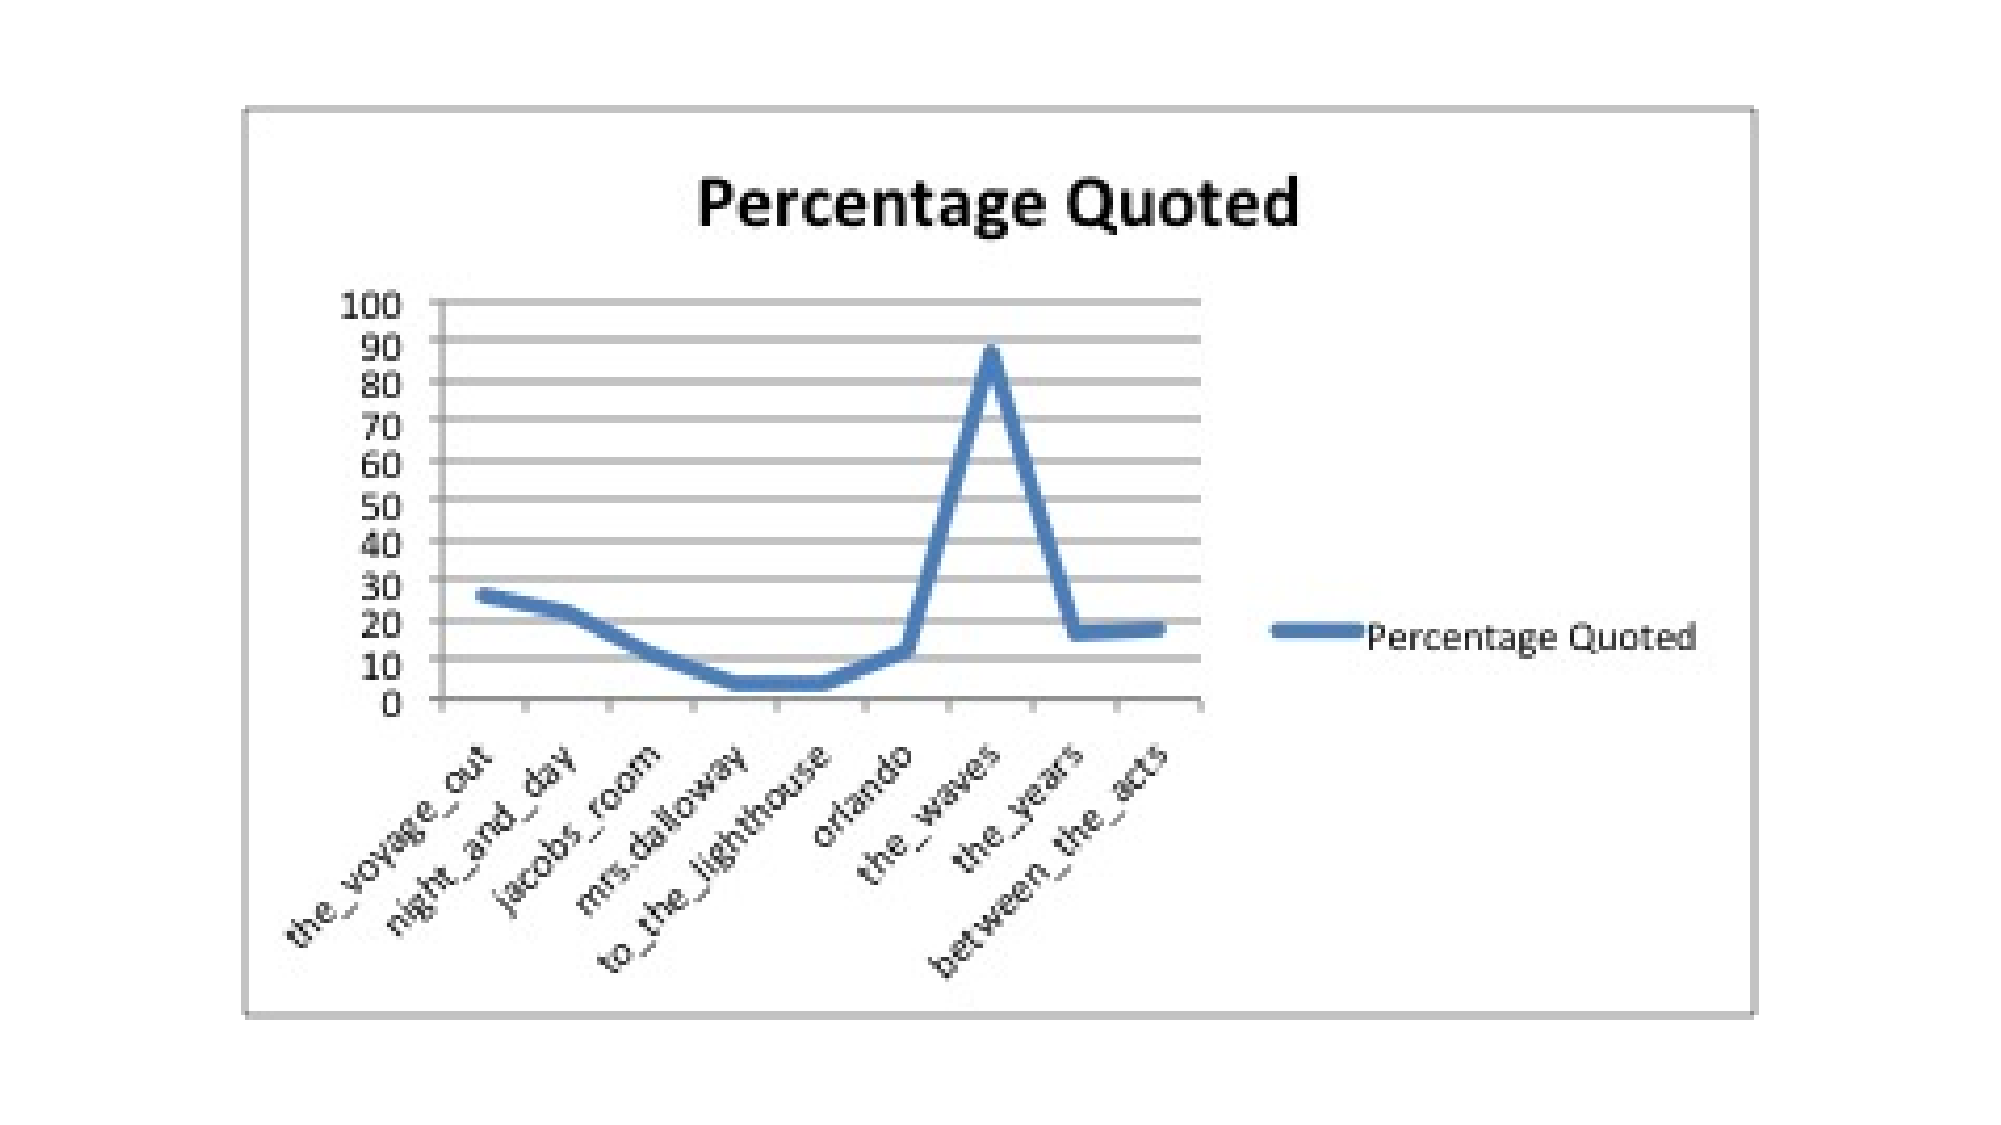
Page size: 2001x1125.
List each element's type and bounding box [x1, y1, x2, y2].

picture [240, 104, 1760, 1020]
